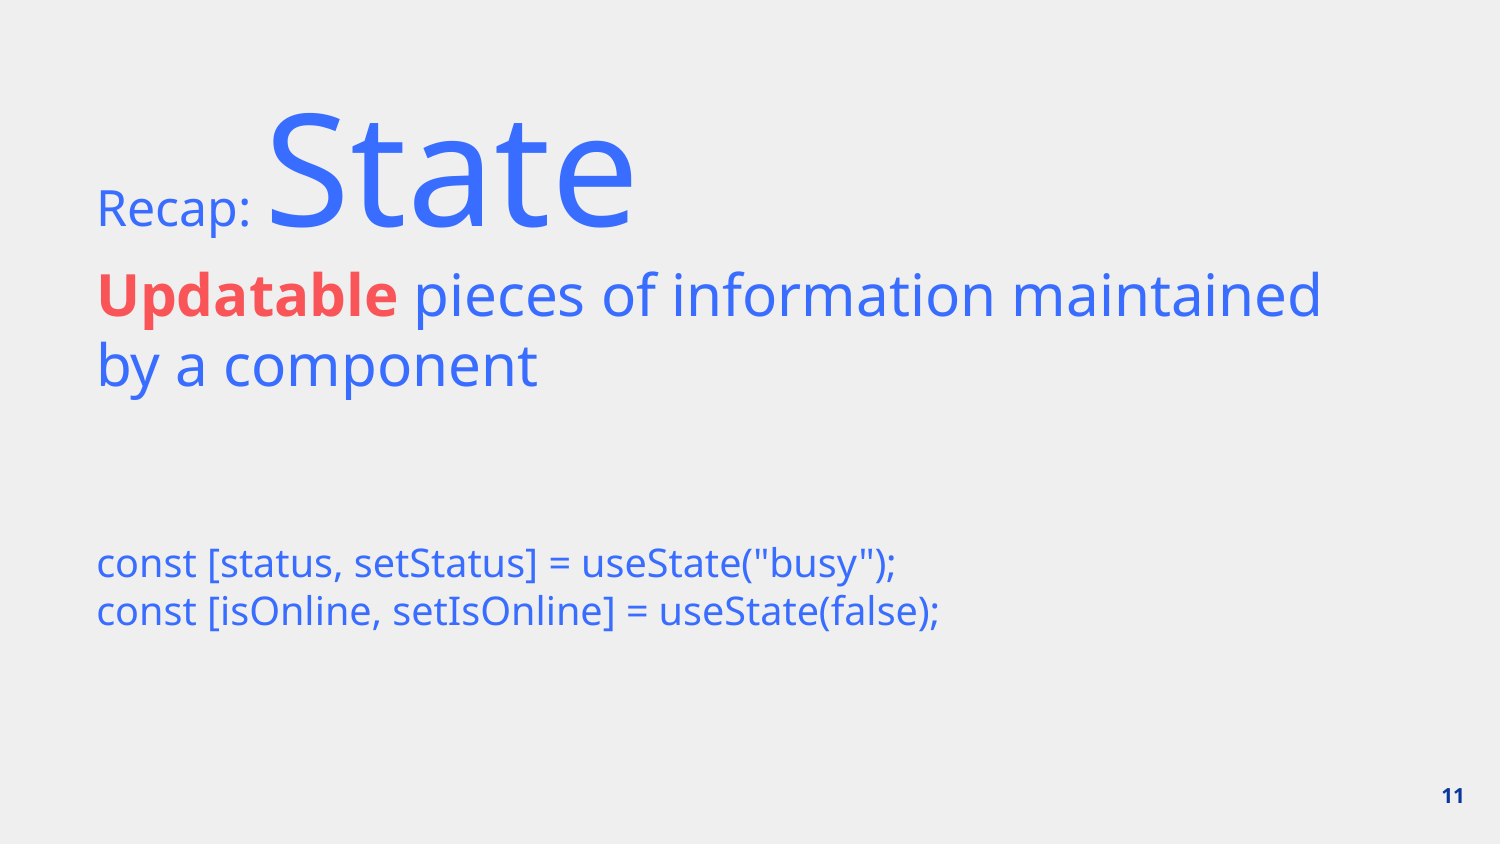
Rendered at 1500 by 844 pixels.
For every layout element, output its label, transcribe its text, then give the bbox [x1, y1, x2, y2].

title Recap: State Updatable pieces of information maintained by a component const [status, setStatus] = useState("busy"); const [isOnline, setIsOnline] = useState(false); [81, 155, 1380, 688]
slide_number ‹#› [1389, 764, 1480, 830]
